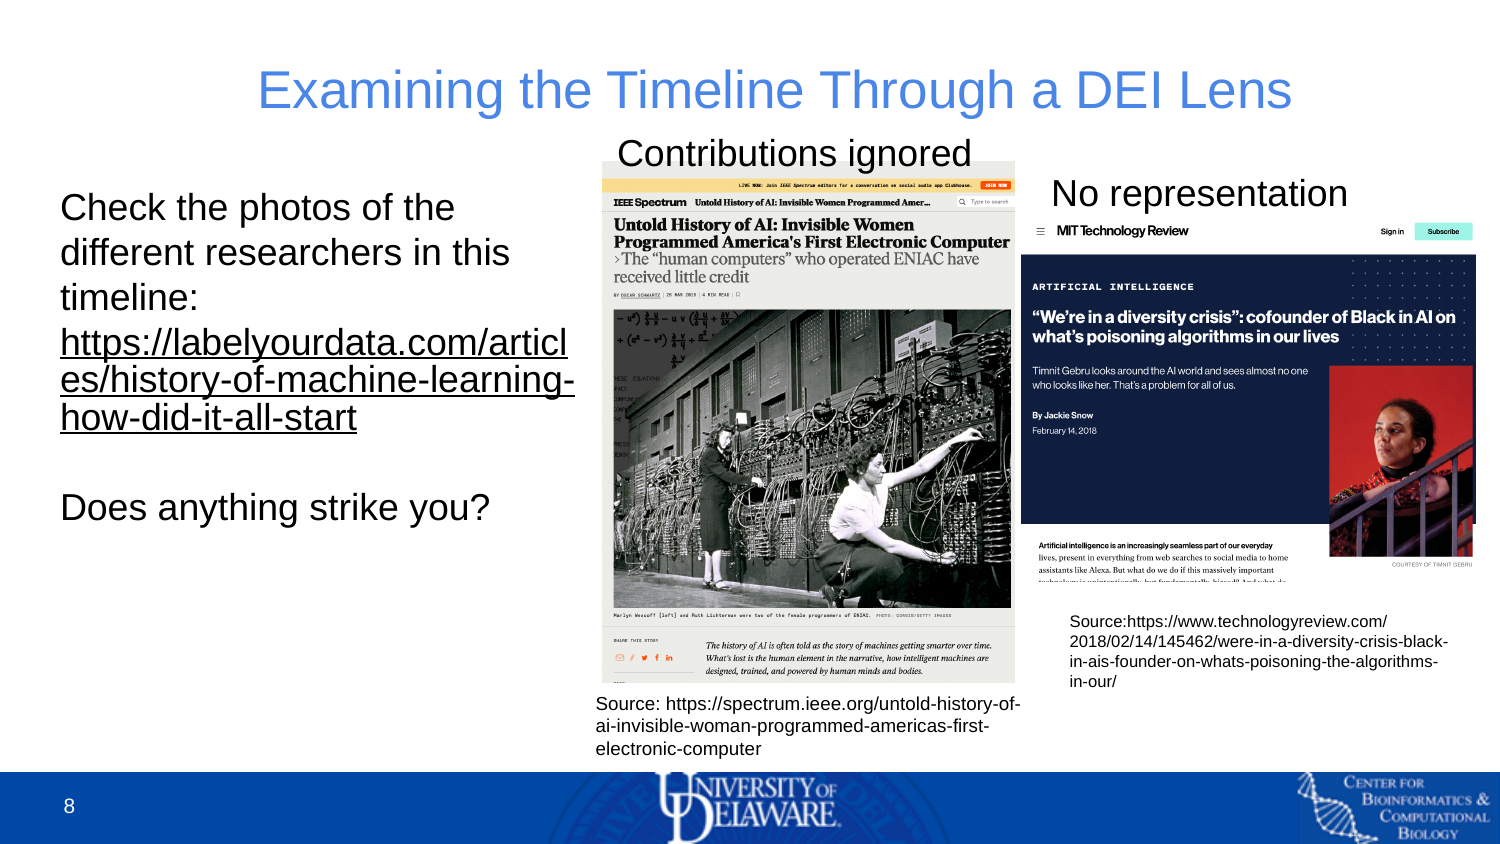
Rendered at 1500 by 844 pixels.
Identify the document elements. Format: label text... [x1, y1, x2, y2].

text_box No representation [1036, 161, 1500, 312]
picture [1021, 219, 1476, 582]
title Examining the Timeline Through a DEI Lens [69, 40, 1468, 135]
picture [601, 161, 1015, 683]
text_box Source: https://spectrum.ieee.org/untold-history-of-ai-invisible-woman-programmed-americas-first-electronic-computer [580, 684, 1037, 767]
picture [0, 772, 1500, 844]
text_box Source:https://www.technologyreview.com/2018/02/14/145462/were-in-a-diversity-crisis-black-in-ais-founder-on-whats-poisoning-the-algorithms-in-our/ [1054, 603, 1467, 699]
text_box Contributions ignored [602, 121, 1283, 218]
text_box Check the photos of the different researchers in this timeline: https://labelyourdata.com/articles/history-of-machine-learning-how-did-it-all-start Does anything strike you? [45, 175, 596, 551]
